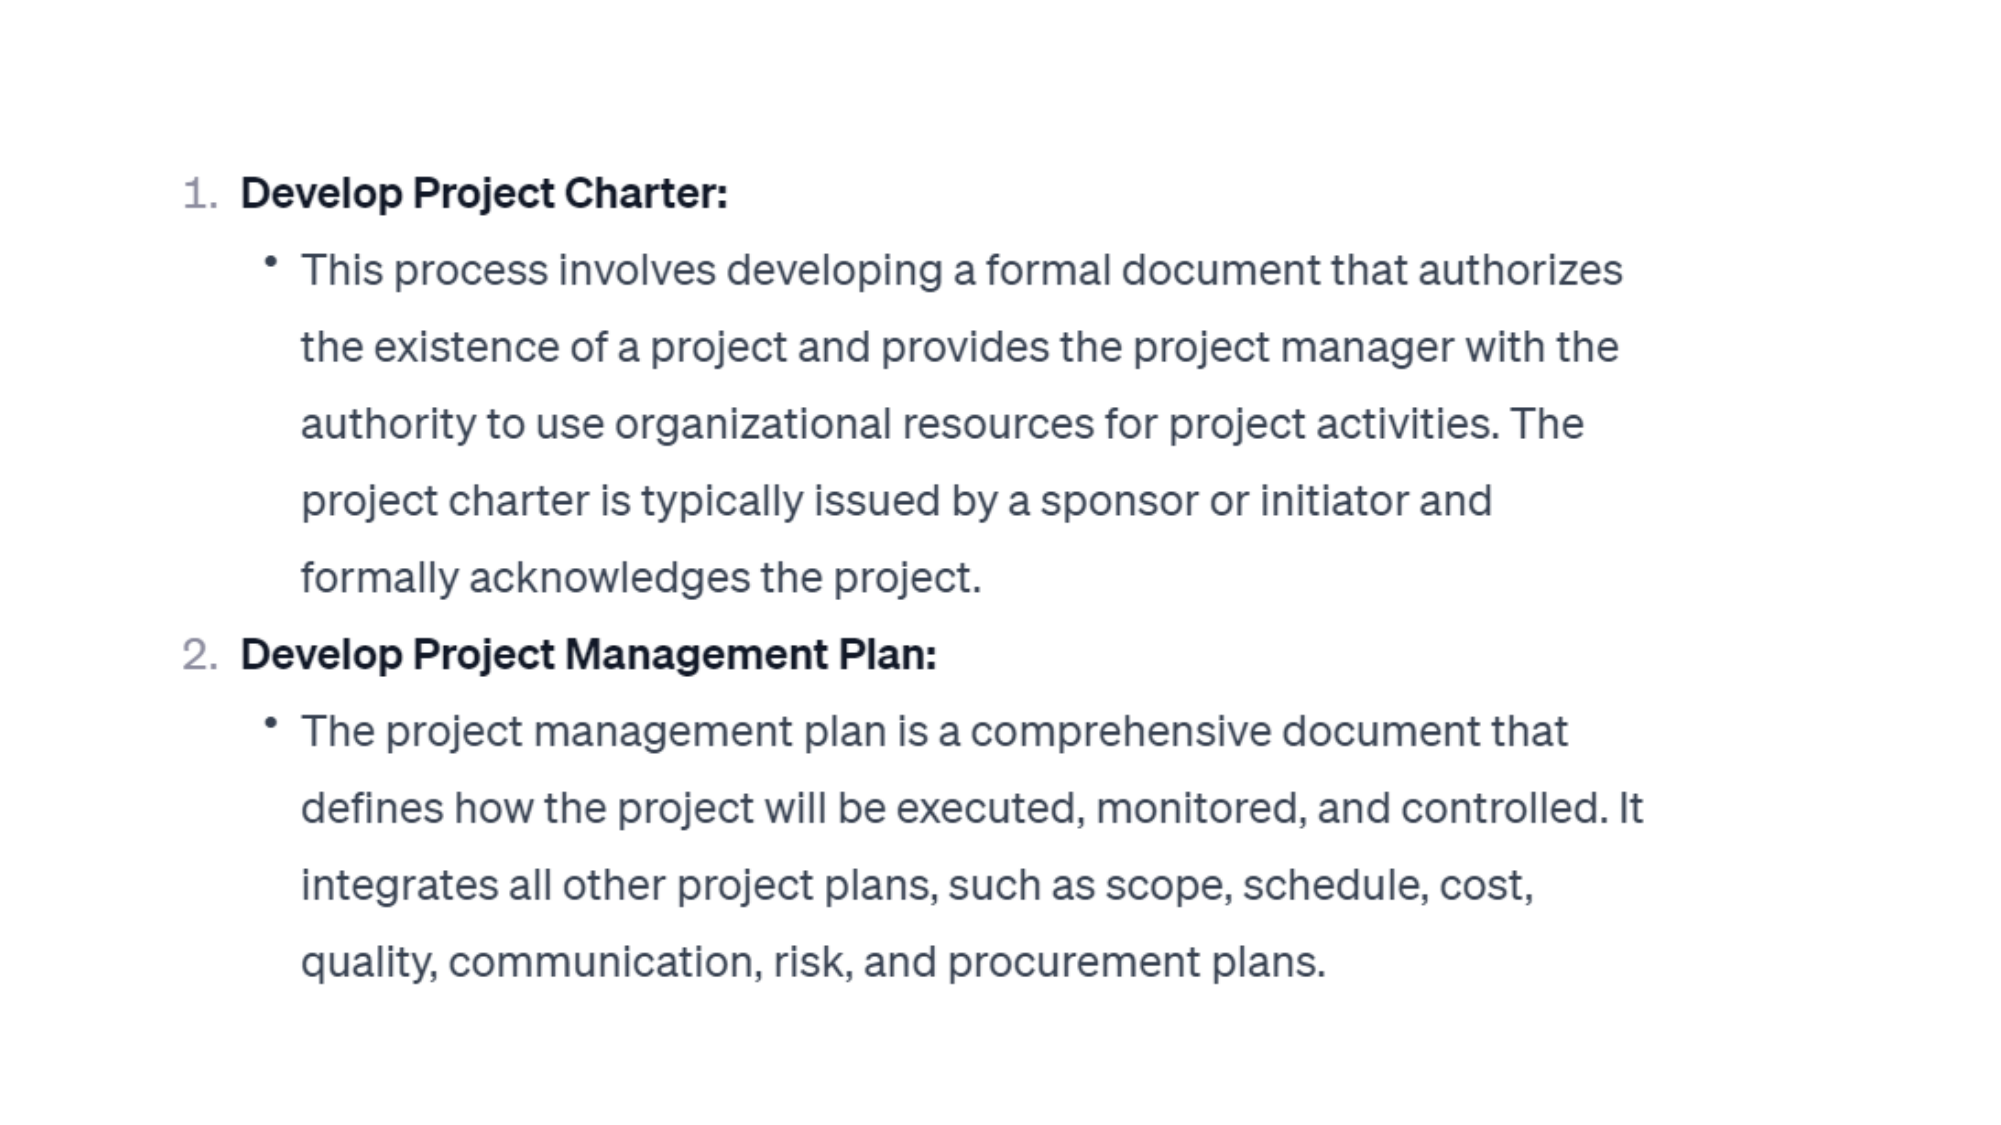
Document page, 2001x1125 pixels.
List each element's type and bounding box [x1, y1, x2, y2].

list [104, 114, 1895, 1011]
